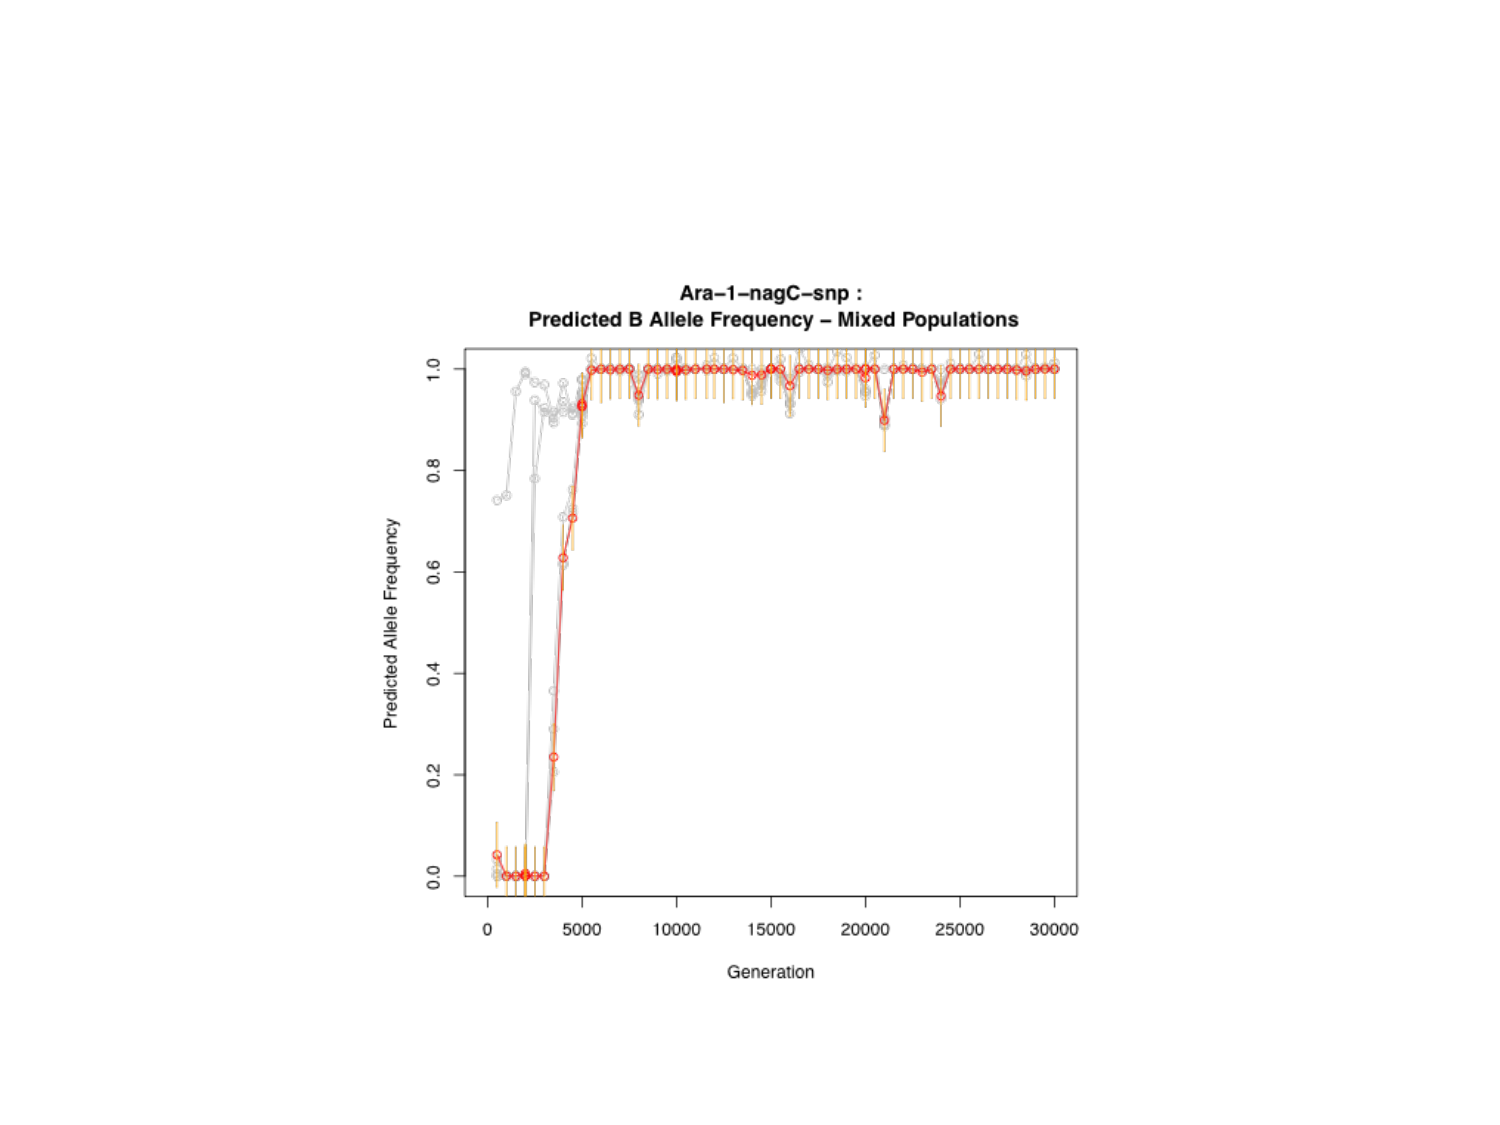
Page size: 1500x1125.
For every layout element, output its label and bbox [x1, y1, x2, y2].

list [74, 262, 1426, 1006]
